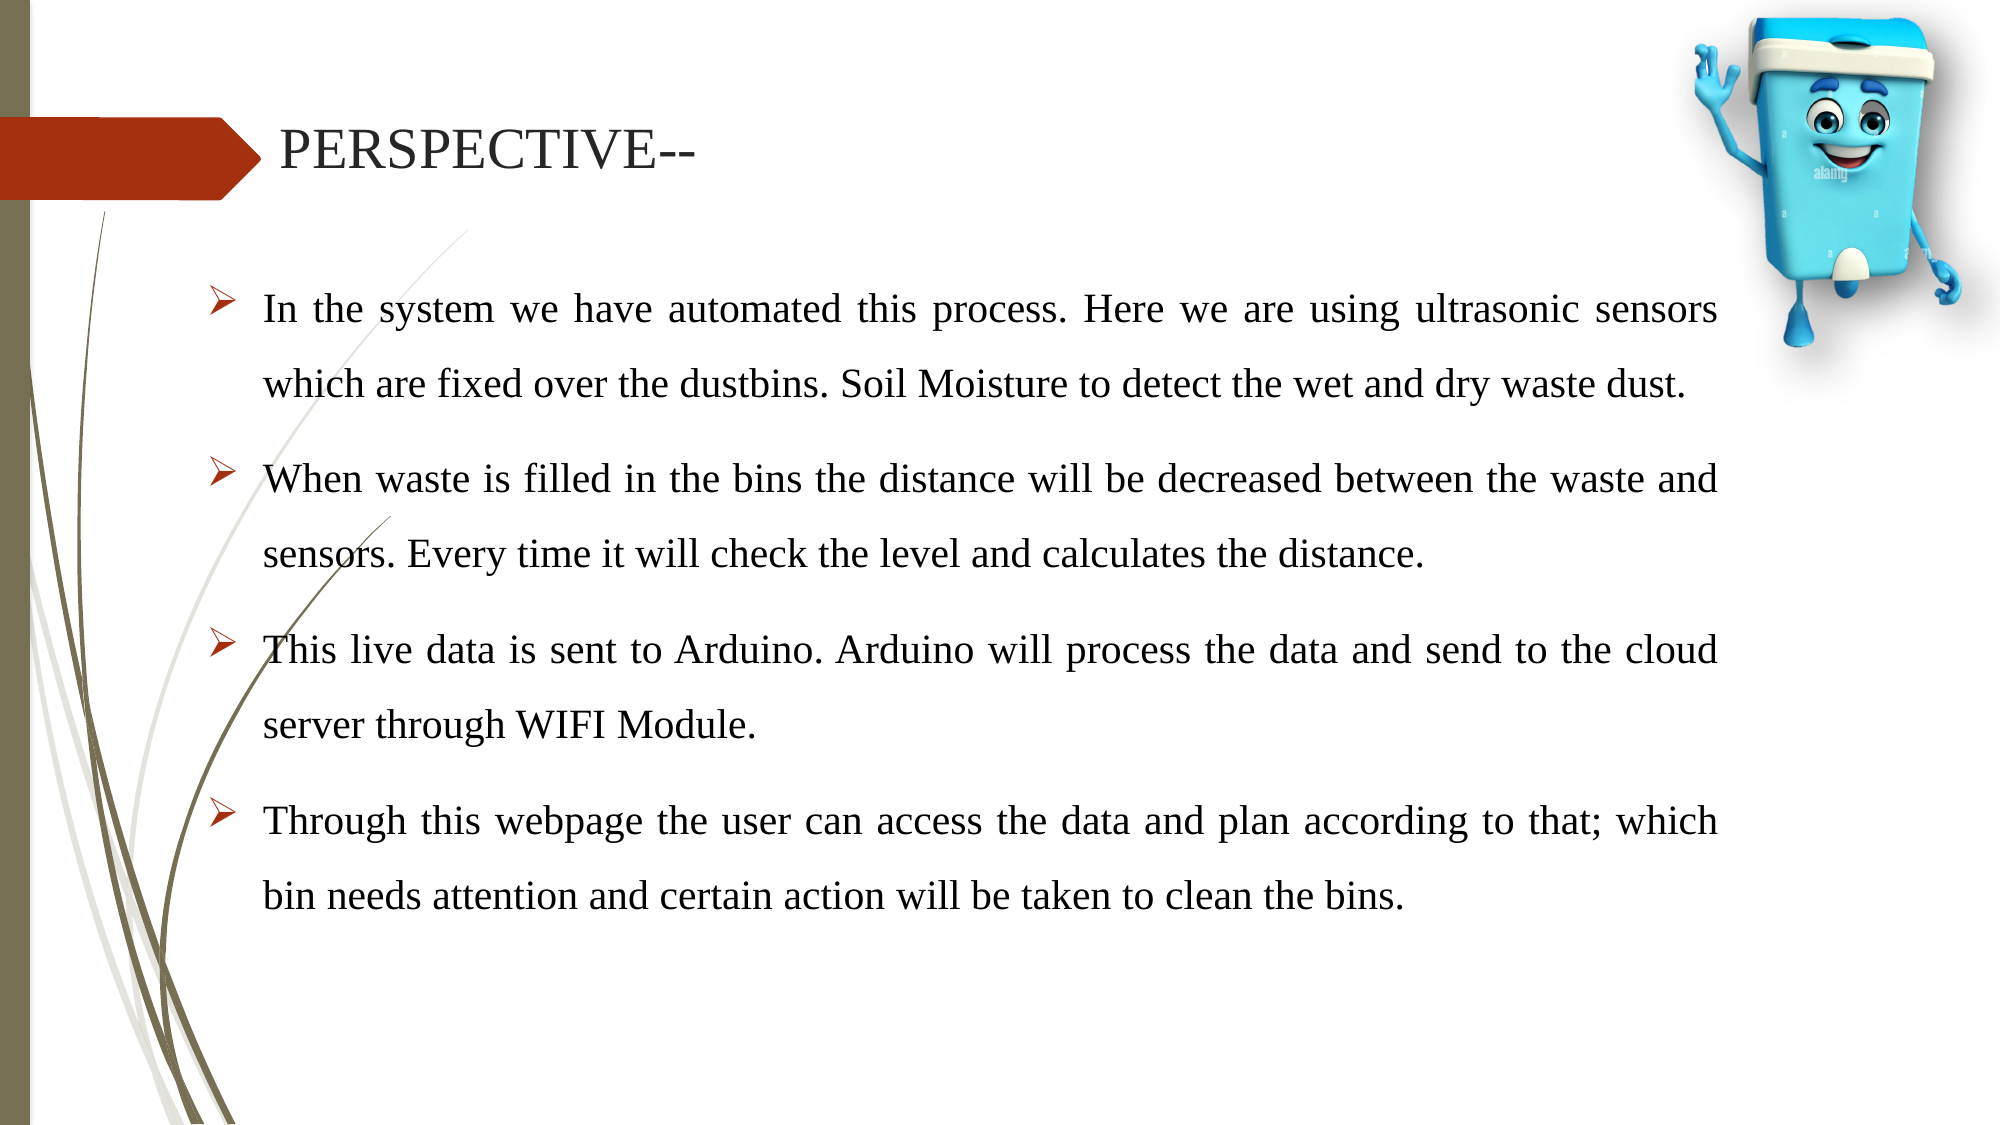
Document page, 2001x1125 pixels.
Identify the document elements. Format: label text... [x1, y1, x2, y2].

title PERSPECTIVE-- [265, 102, 1643, 188]
picture [1661, 0, 2000, 402]
list In the system we have automated this process. Here we are using ultrasonic sensors which are fixed over the dustbins. Soil Moisture to detect the wet and dry waste dust. When waste is filled in the bins the distance will be decreased between the waste and sensors. Every time it will check the level and calculates the distance. This live data is sent to Arduino. Arduino will process the data and send to the cloud server through WIFI Module. Through this webpage the user can access the data and plan according to that; which bin needs attention and certain action will be taken to clean the bins. [191, 188, 1735, 985]
